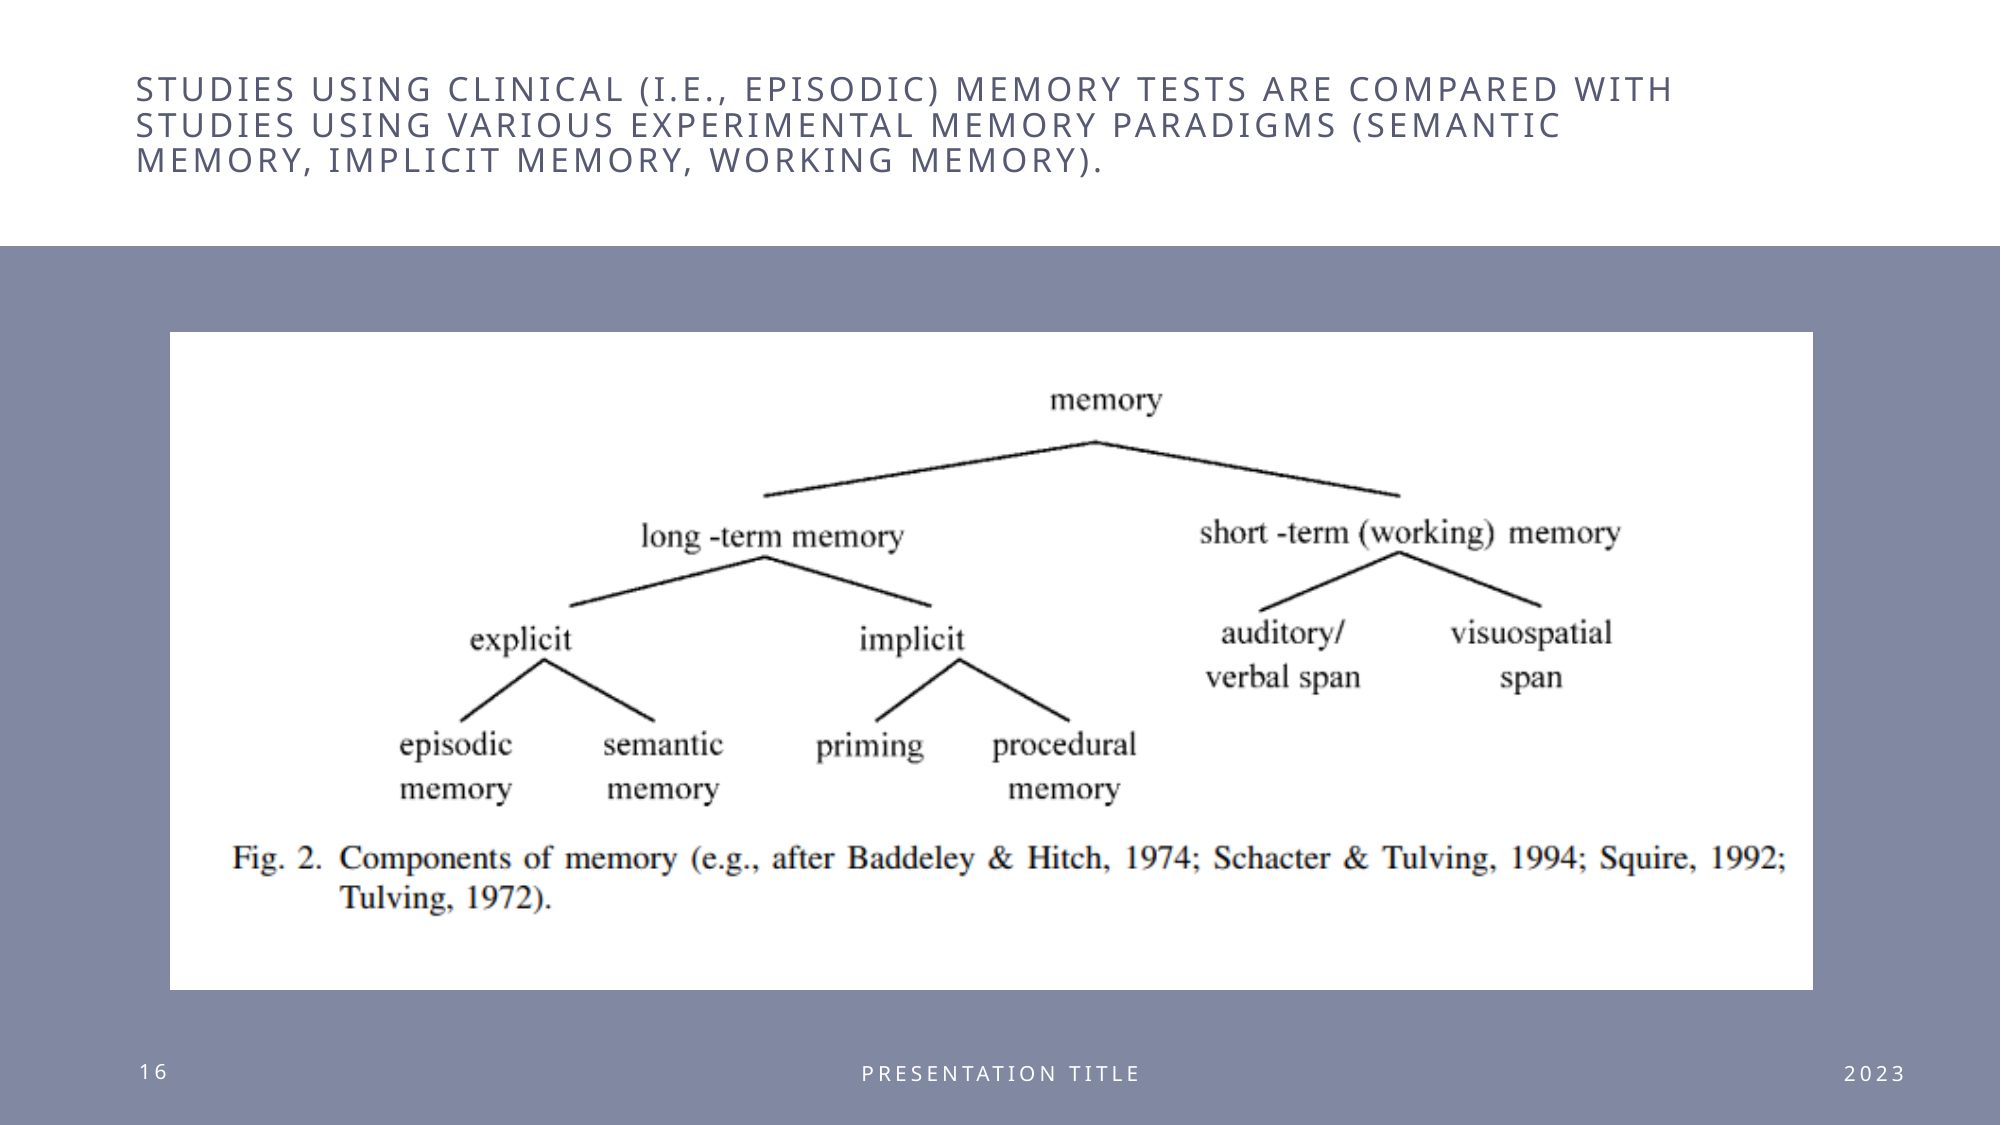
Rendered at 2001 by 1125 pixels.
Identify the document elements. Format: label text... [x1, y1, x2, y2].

slide_number 2023 [1468, 1042, 1919, 1103]
slide_number 16 [123, 1042, 574, 1103]
footer Presentation Title [662, 1042, 1338, 1103]
picture [0, 246, 2000, 1125]
title Studies using clinical (i.e., episodic) memory tests are compared with studies using various experimental memory paradigms (semantic memory, implicit memory, working memory). [120, 85, 1846, 167]
